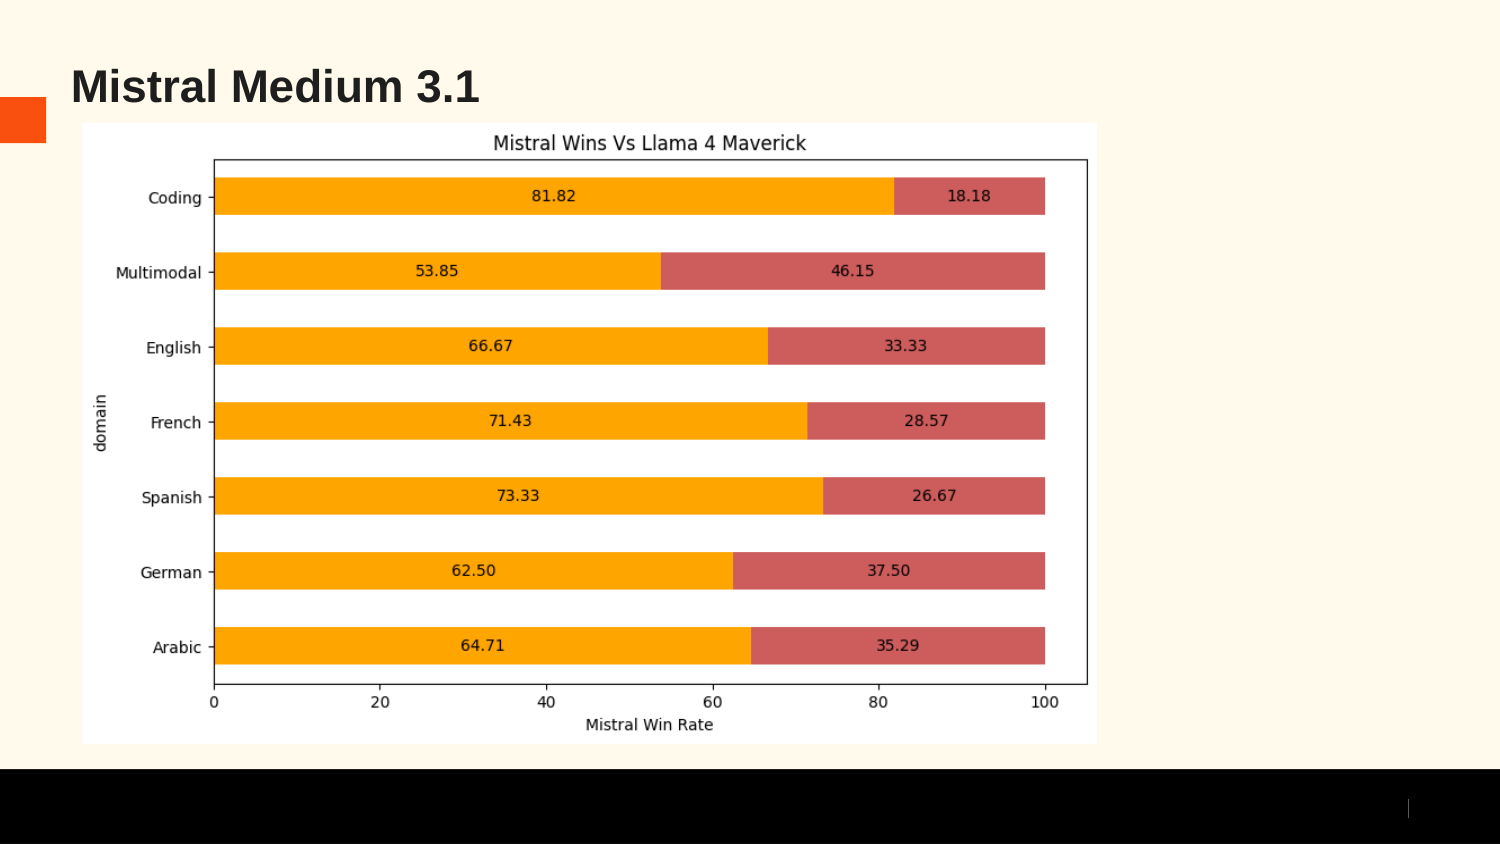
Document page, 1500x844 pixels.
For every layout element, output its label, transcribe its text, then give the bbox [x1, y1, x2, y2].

title Mistral Medium 3.1 [55, 47, 1255, 134]
picture [82, 123, 1097, 744]
